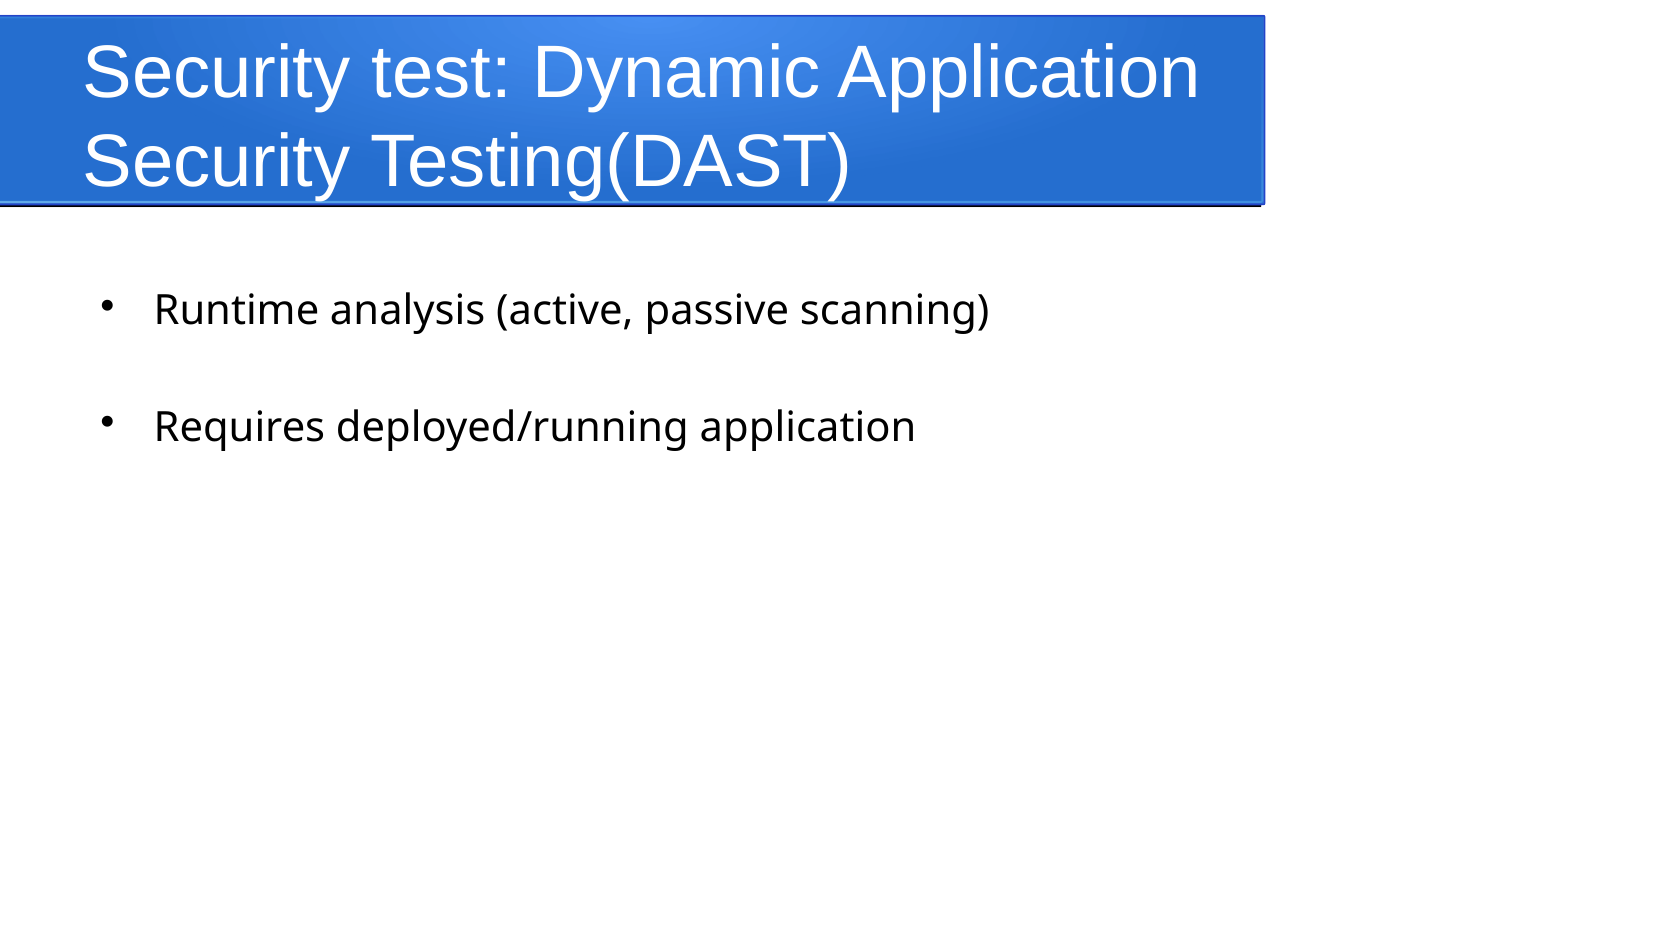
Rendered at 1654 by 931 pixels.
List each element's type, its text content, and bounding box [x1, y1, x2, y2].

text_box Runtime analysis (active, passive scanning) Requires deployed/running application [82, 224, 1571, 764]
text_box Security test: Dynamic Application Security Testing(DAST) [82, 22, 1235, 202]
picture [0, 13, 1269, 211]
